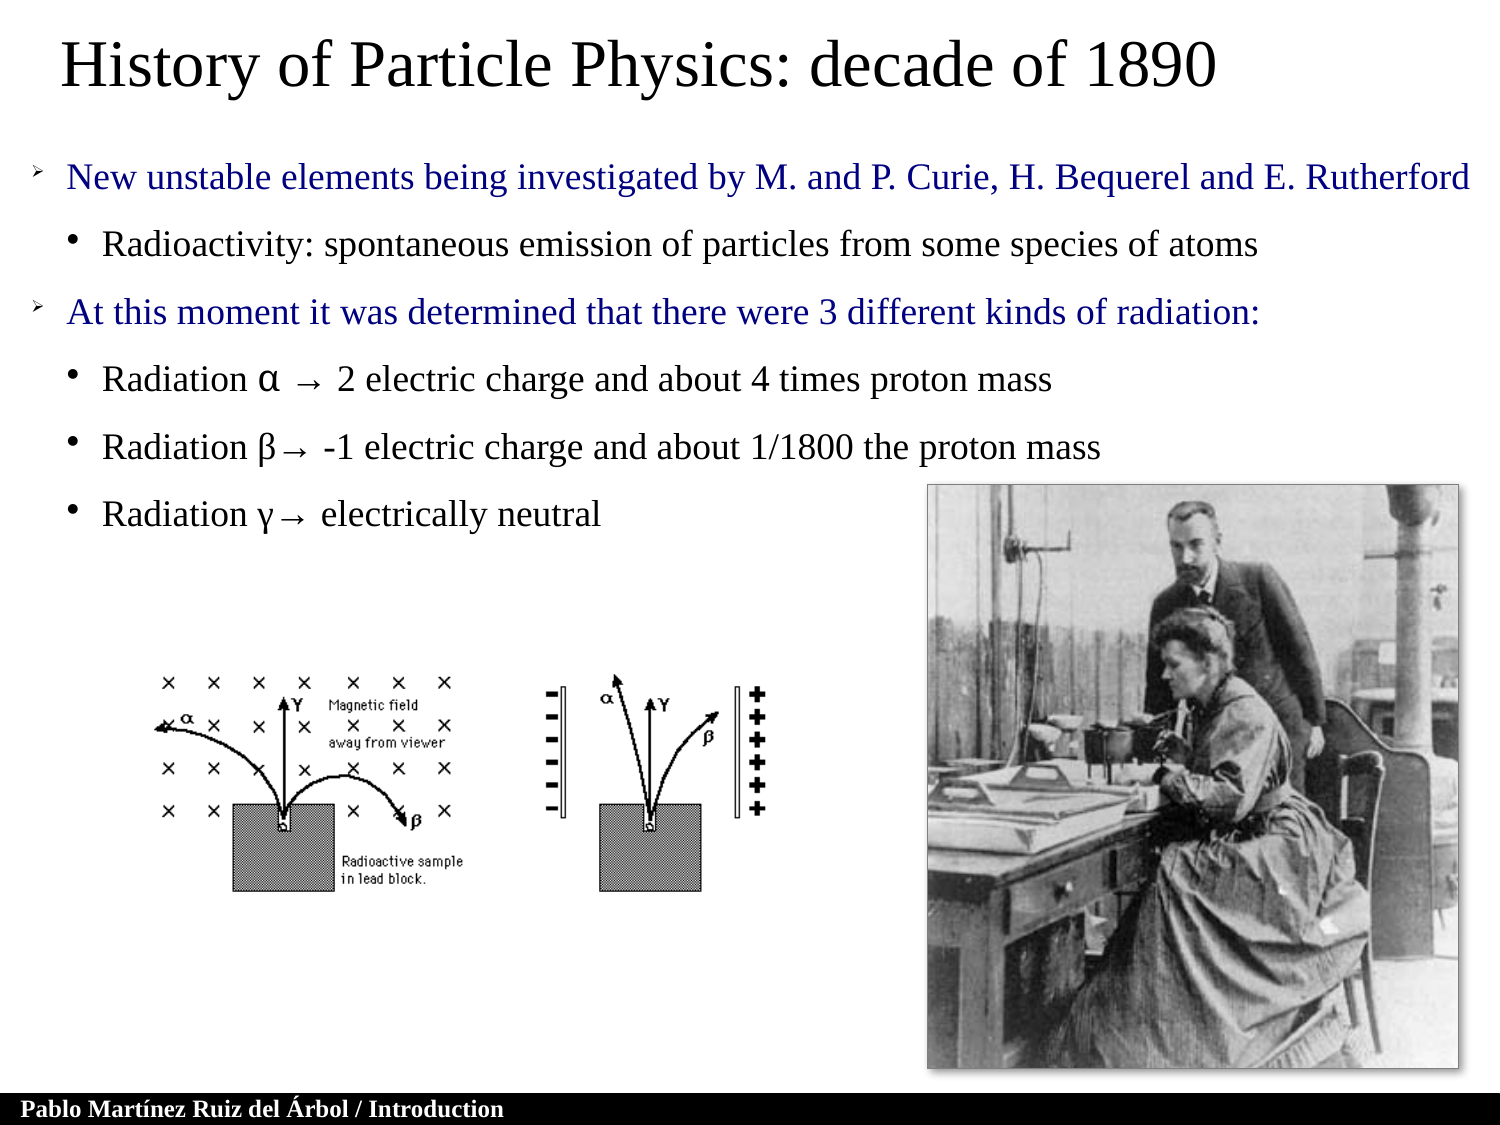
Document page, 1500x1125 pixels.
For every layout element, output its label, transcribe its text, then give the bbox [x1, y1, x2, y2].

text_box History of Particle Physics: decade of 1890 [0, 12, 1288, 120]
text_box New unstable elements being investigated by M. and P. Curie, H. Bequerel and E. Rutherford Radioactivity: spontaneous emission of particles from some species of atoms At this moment it was determined that there were 3 different kinds of radiation: Radiation α → 2 electric charge and about 4 times proton mass Radiation β→ -1 electric charge and about 1/1800 the proton mass Radiation γ→ electrically neutral [11, 117, 1500, 260]
picture [926, 484, 1459, 1069]
picture [148, 669, 780, 904]
